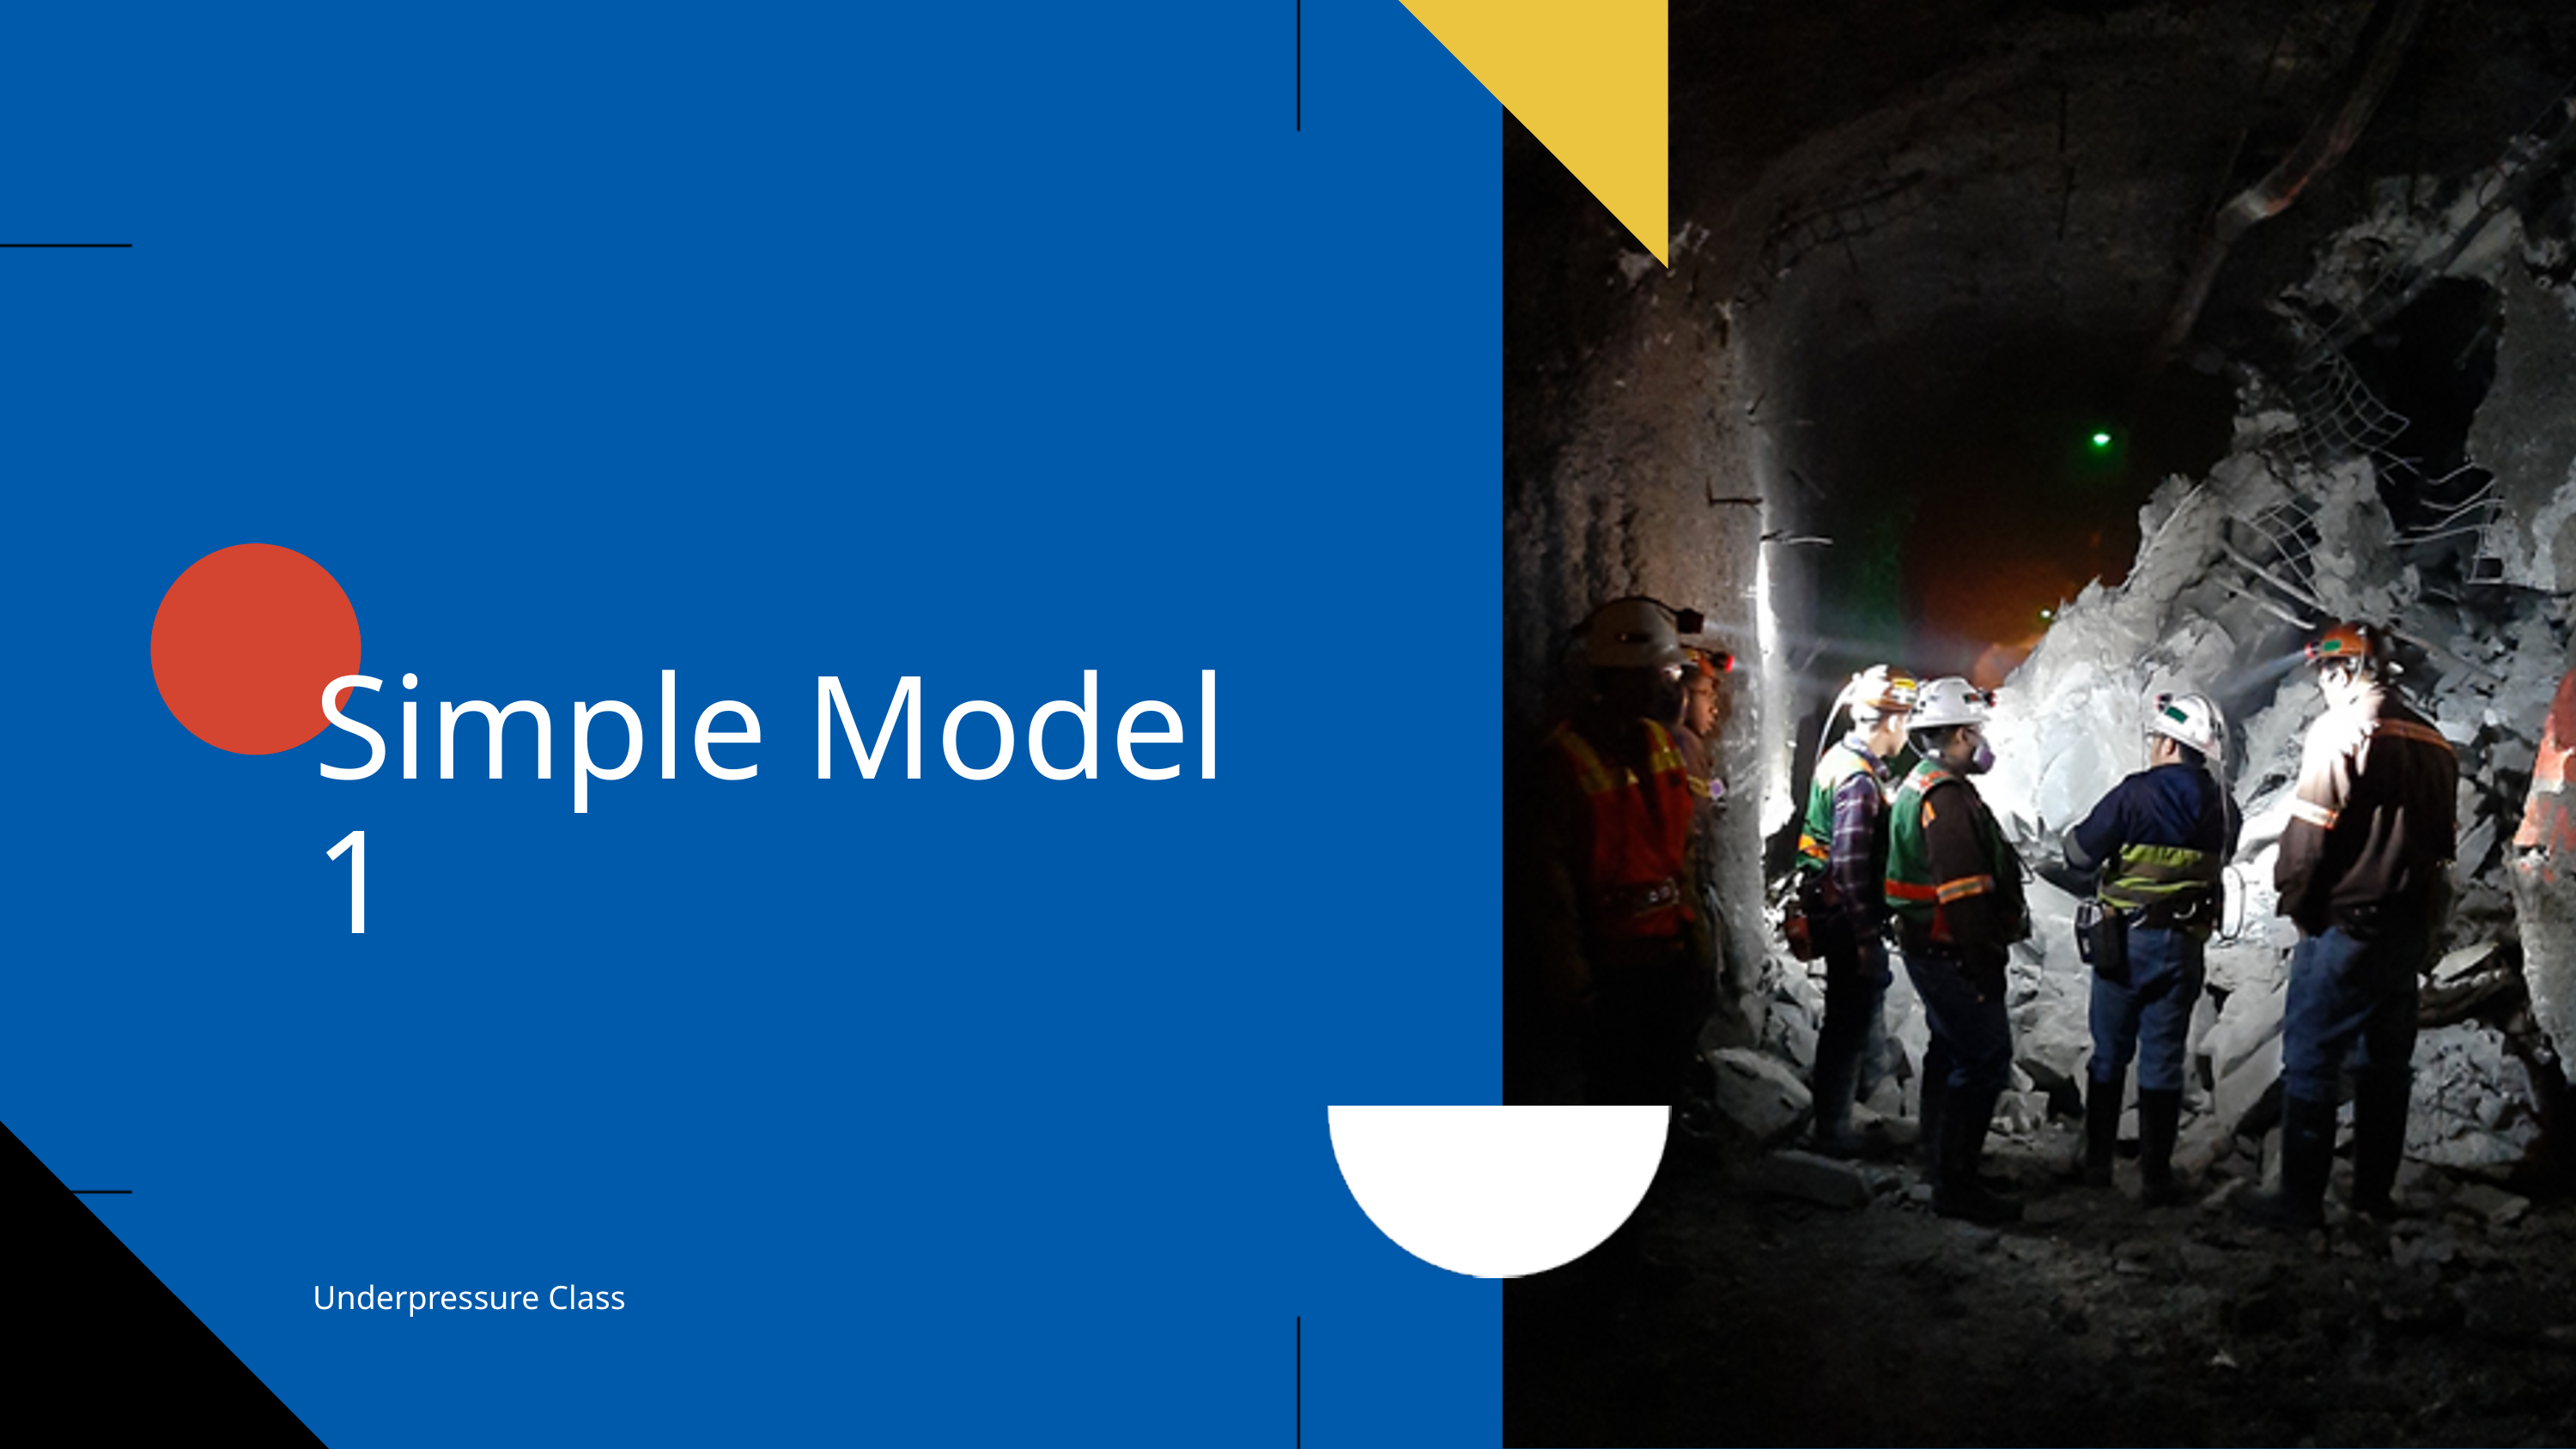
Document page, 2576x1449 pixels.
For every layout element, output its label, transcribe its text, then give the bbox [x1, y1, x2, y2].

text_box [1394, 0, 1668, 270]
picture [0, 0, 2576, 1449]
title Simple Model 1 [301, 649, 1352, 1186]
footer Underpressure Class [300, 1274, 708, 1325]
